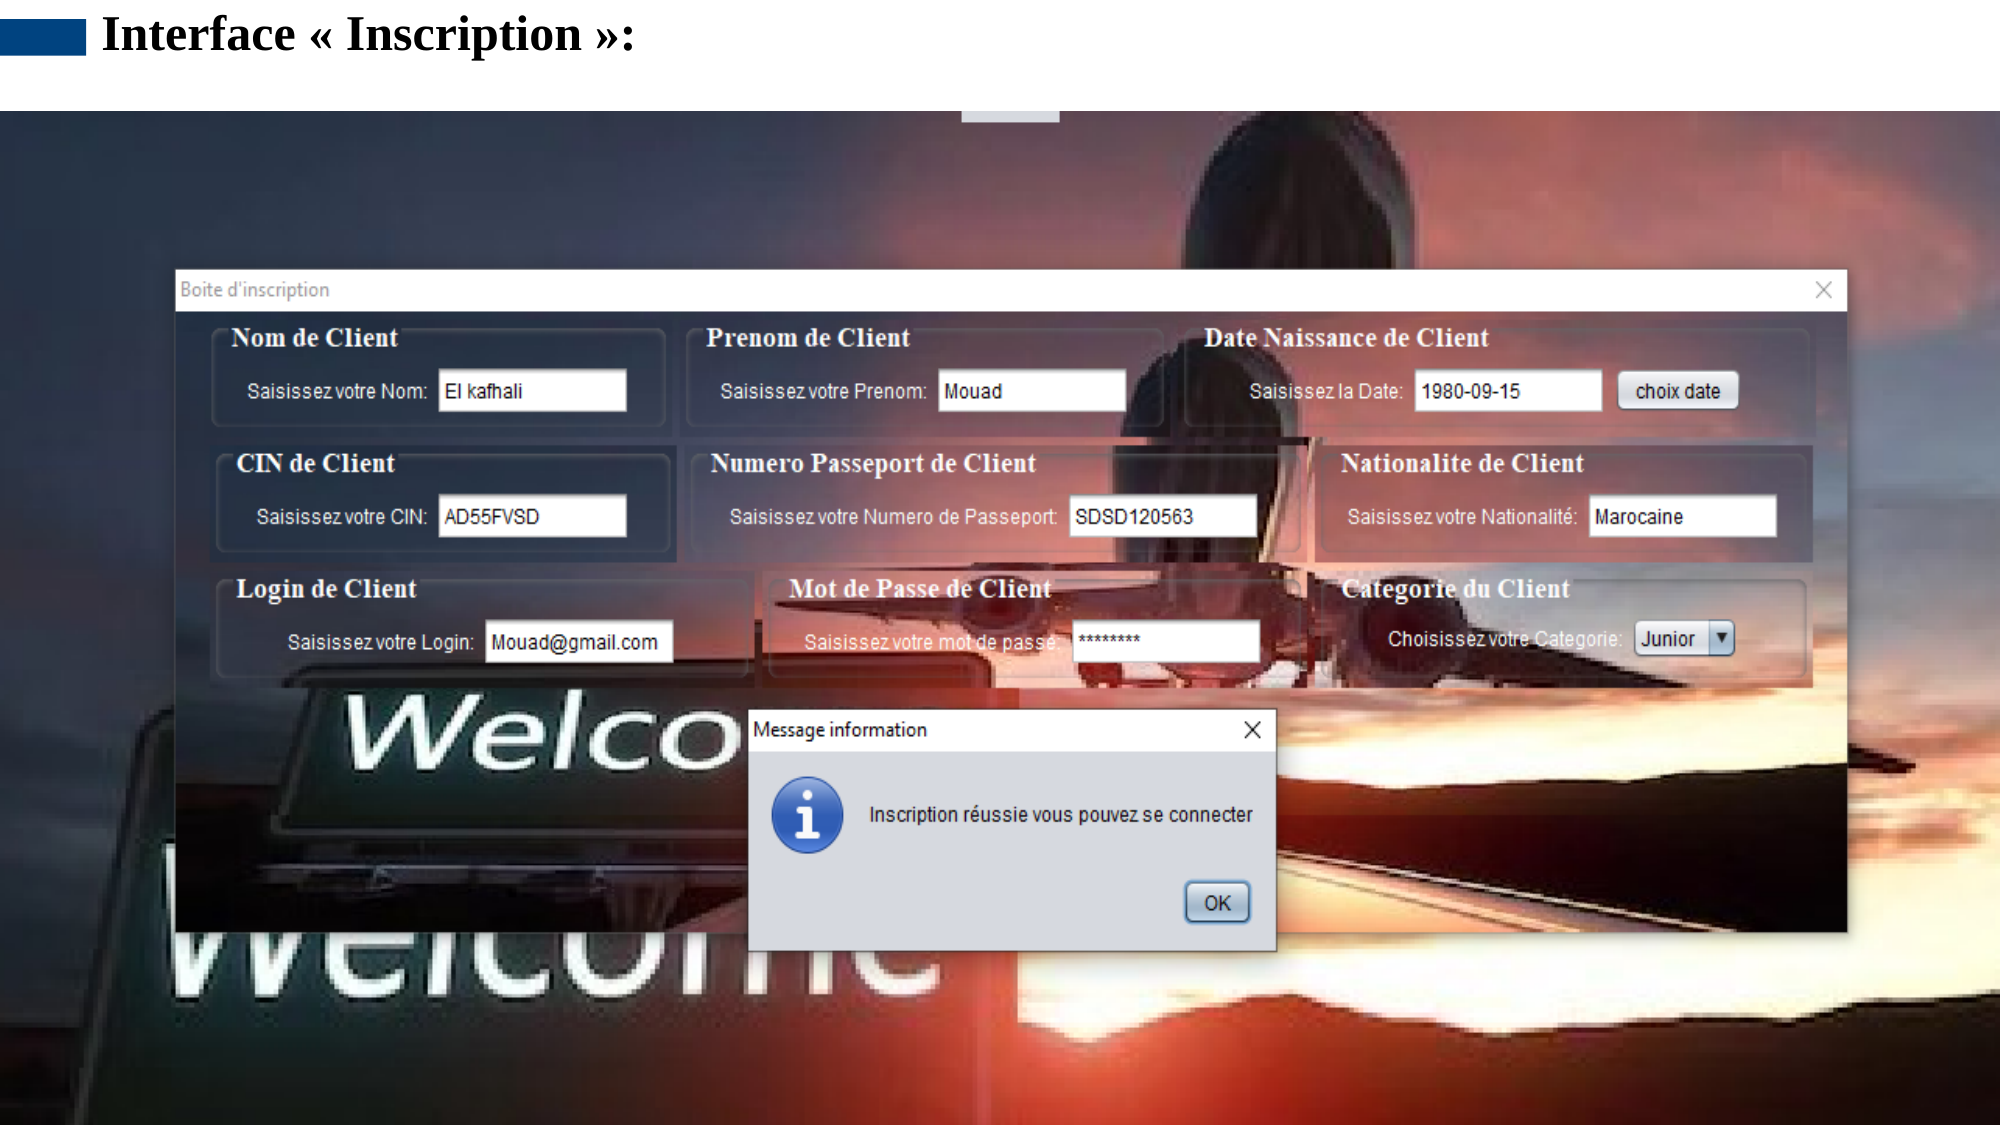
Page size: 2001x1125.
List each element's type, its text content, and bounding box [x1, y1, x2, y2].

subtitle Interface « Inscription »: [86, 0, 1587, 111]
text_box [0, 18, 87, 57]
picture [0, 111, 2000, 1125]
